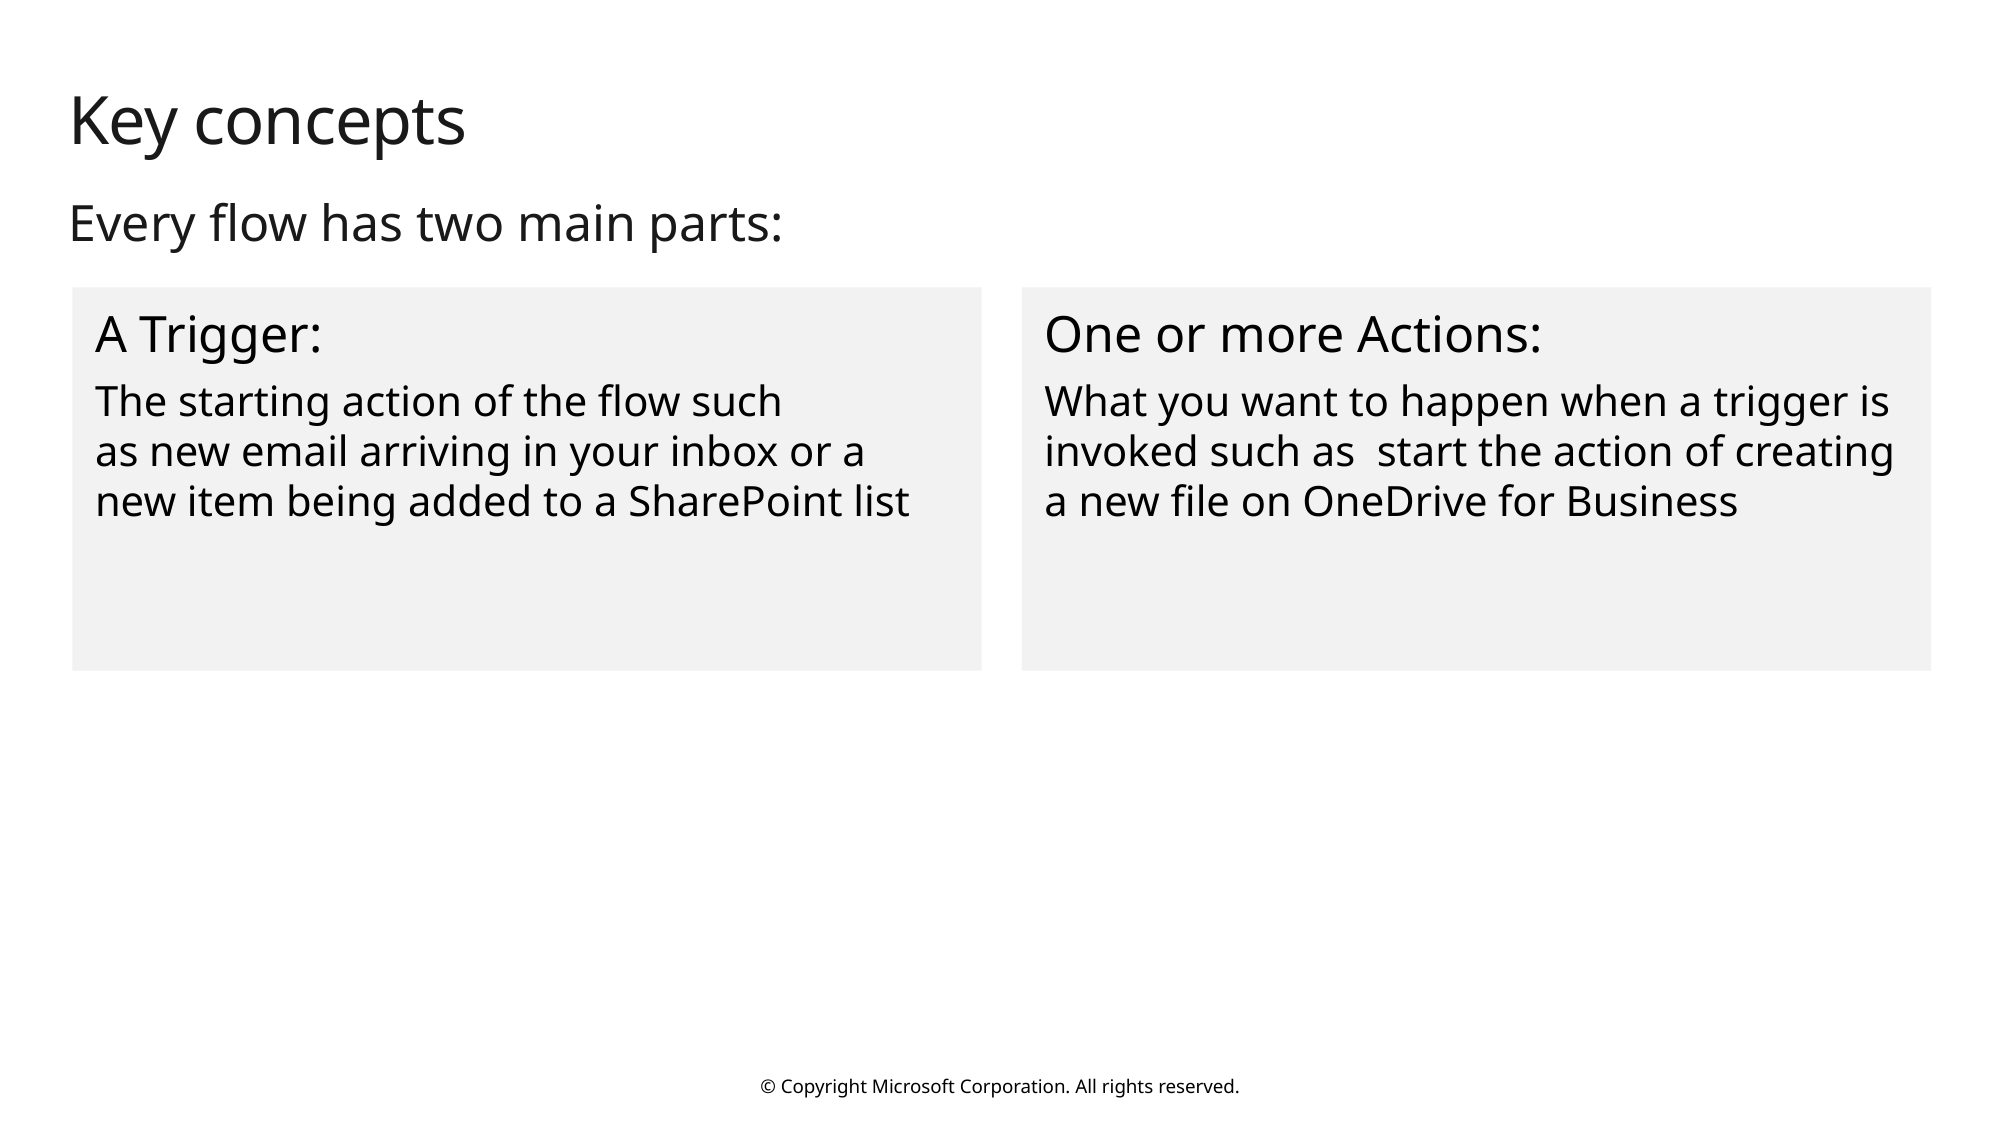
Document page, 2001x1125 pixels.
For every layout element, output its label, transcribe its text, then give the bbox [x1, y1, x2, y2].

title Key concepts [68, 72, 1930, 184]
list One or more Actions: What you want to happen when a trigger is invoked such as start the action of creating a new file on OneDrive for Business [1021, 287, 1932, 671]
list A Trigger: The starting action of the flow such as new email arriving in your inbox or a new item being added to a SharePoint list [72, 287, 982, 671]
list Every flow has two main parts: [68, 191, 1932, 253]
